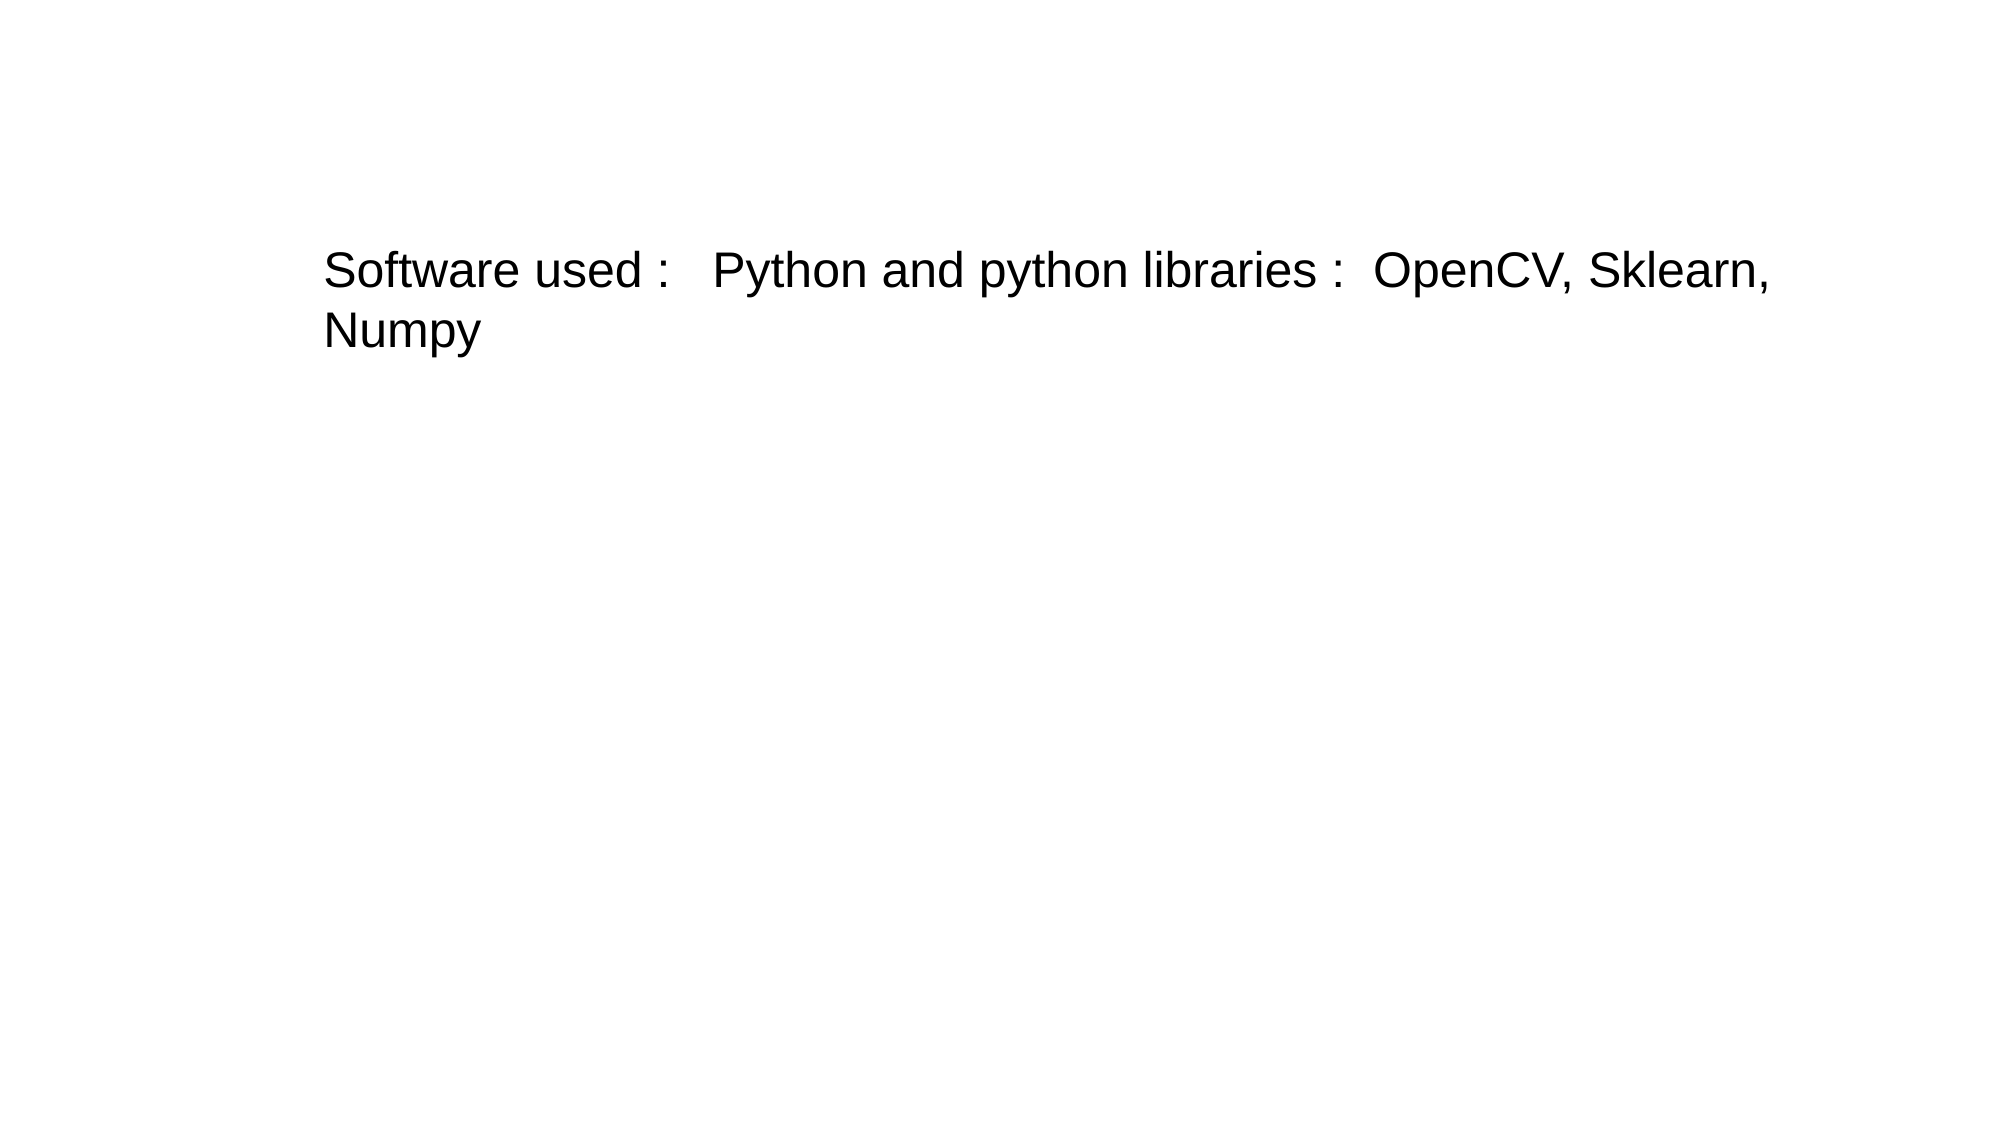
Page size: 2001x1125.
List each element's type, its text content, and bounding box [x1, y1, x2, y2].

text_box Software used : Python and python libraries : OpenCV, Sklearn, Numpy [308, 222, 1820, 758]
